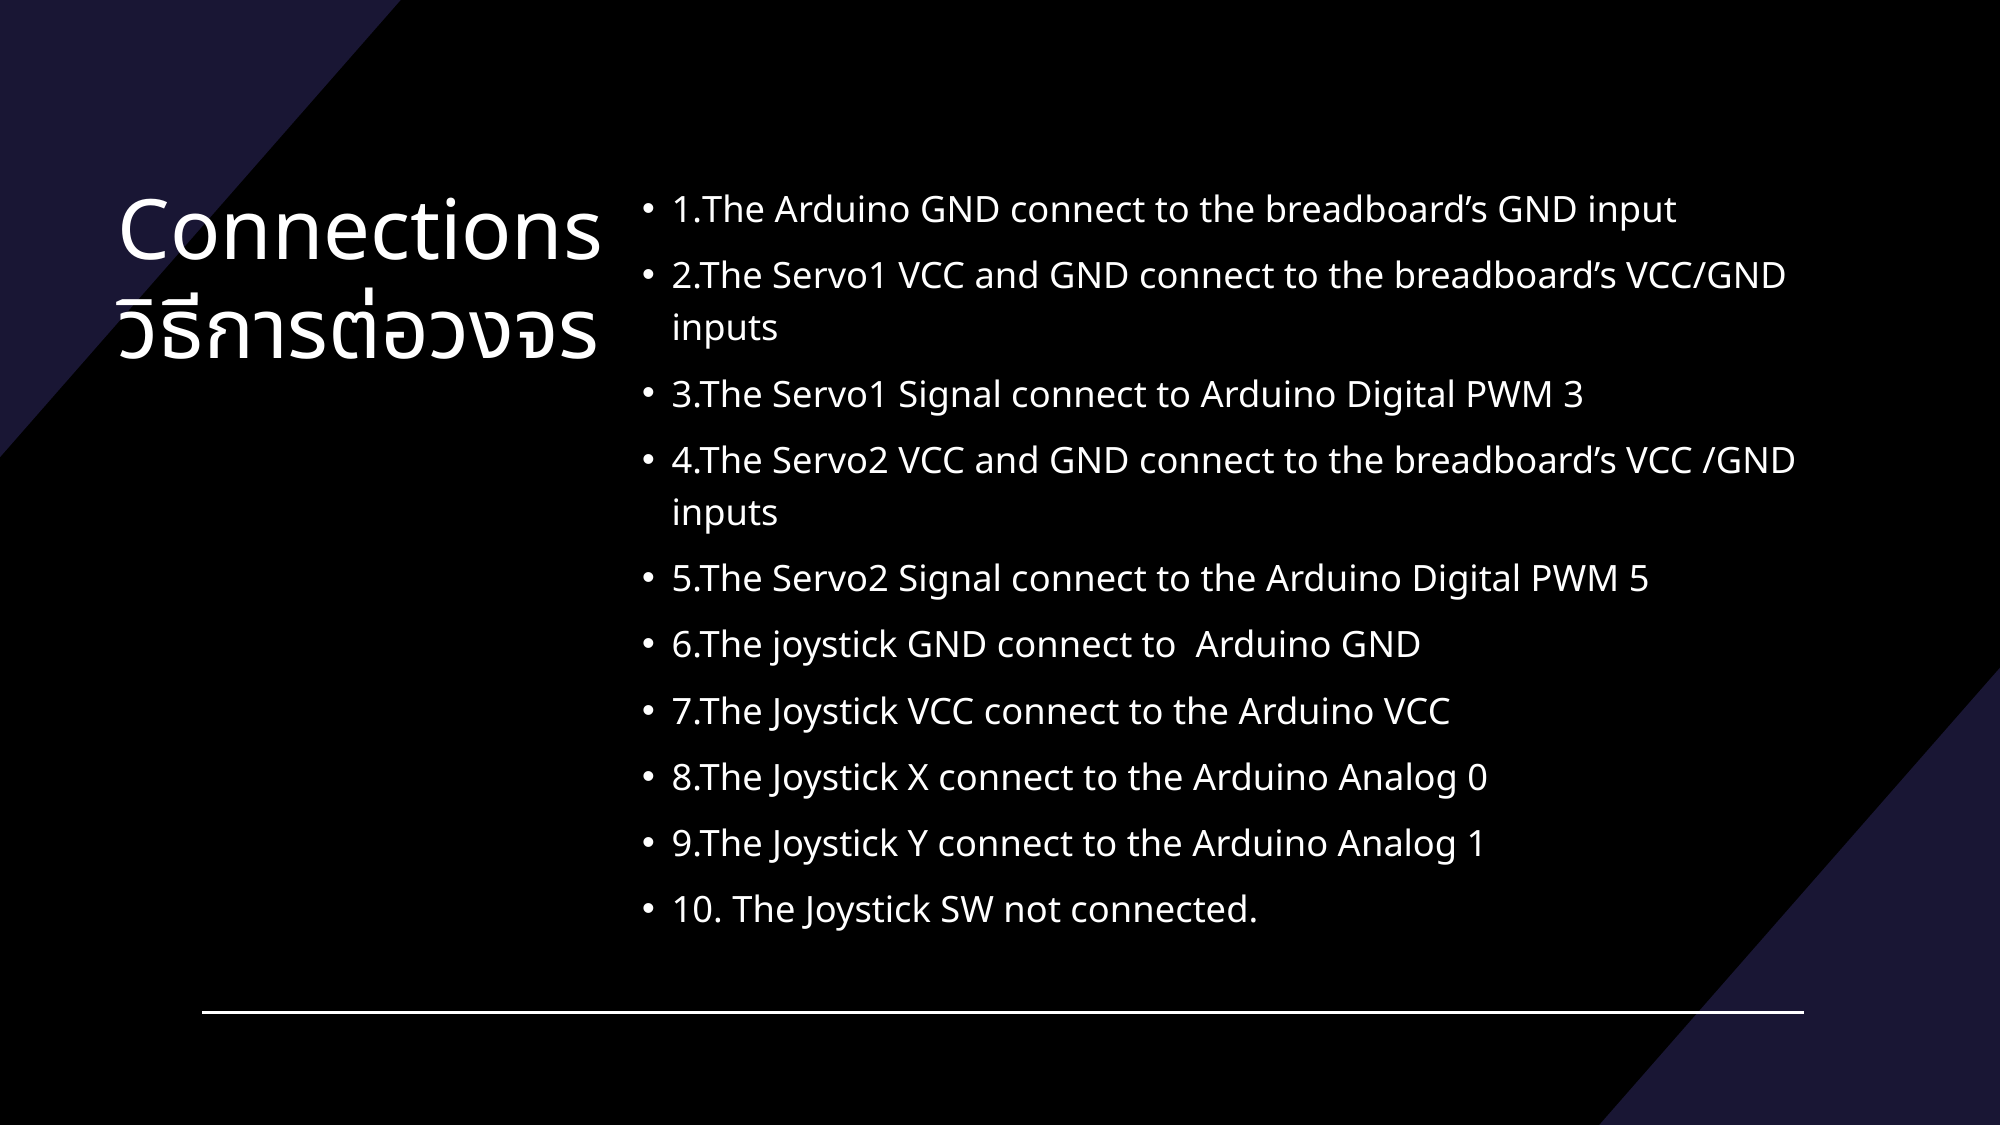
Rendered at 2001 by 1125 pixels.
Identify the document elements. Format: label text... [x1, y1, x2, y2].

title Connections วิธีการต่อวงจร [102, 168, 627, 502]
list 1.The Arduino GND connect to the breadboard’s GND input 2.The Servo1 VCC and GND connect to the breadboard’s VCC/GND inputs 3.The Servo1 Signal connect to Arduino Digital PWM 3 4.The Servo2 VCC and GND connect to the breadboard’s VCC /GND inputs 5.The Servo2 Signal connect to the Arduino Digital PWM 5 6.The joystick GND connect to Arduino GND 7.The Joystick VCC connect to the Arduino VCC 8.The Joystick X connect to the Arduino Analog 0 9.The Joystick Y connect to the Arduino Analog 1 10. The Joystick SW not connected. [627, 168, 1848, 938]
